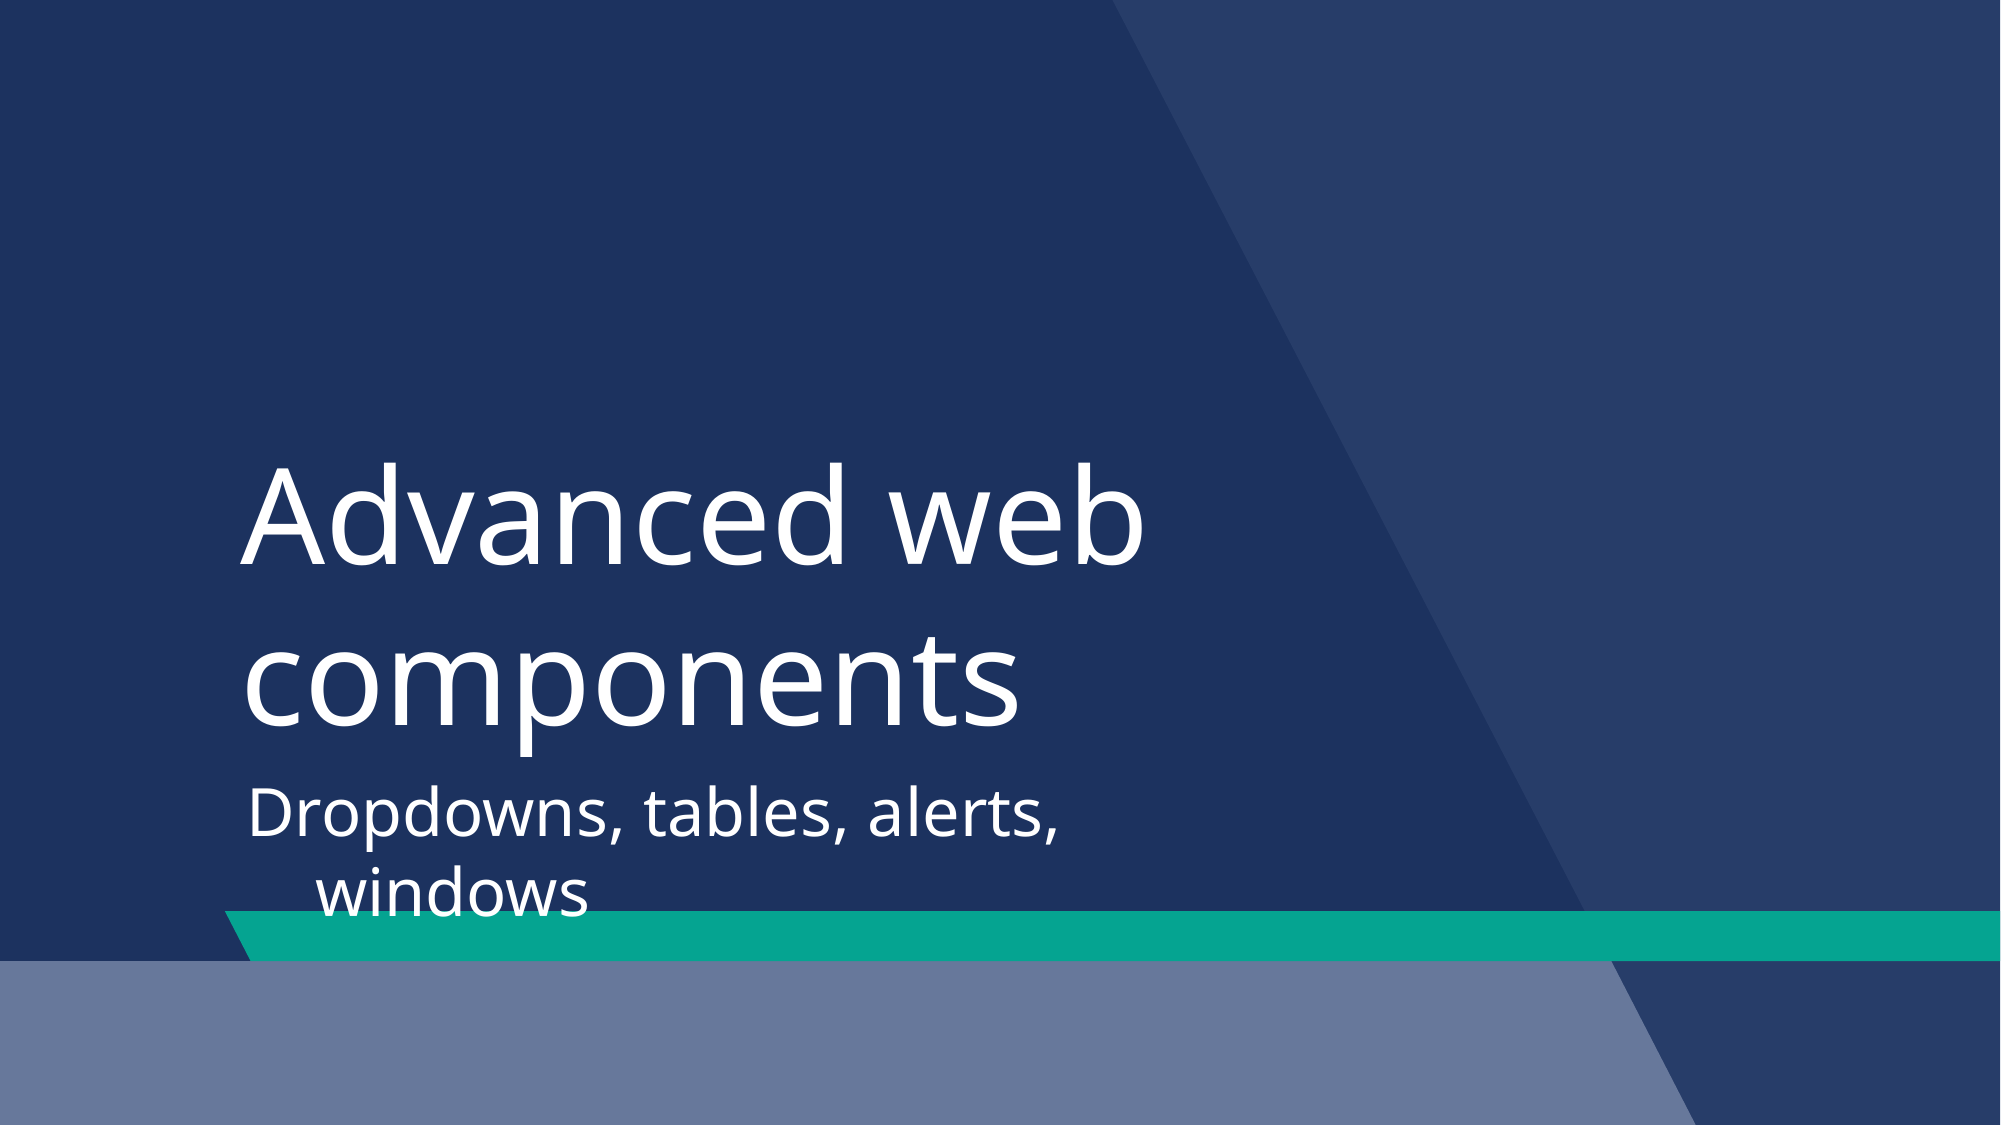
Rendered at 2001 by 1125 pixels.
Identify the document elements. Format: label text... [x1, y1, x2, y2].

title Advanced web components [224, 512, 1367, 754]
subtitle Dropdowns, tables, alerts, windows [224, 754, 1367, 880]
